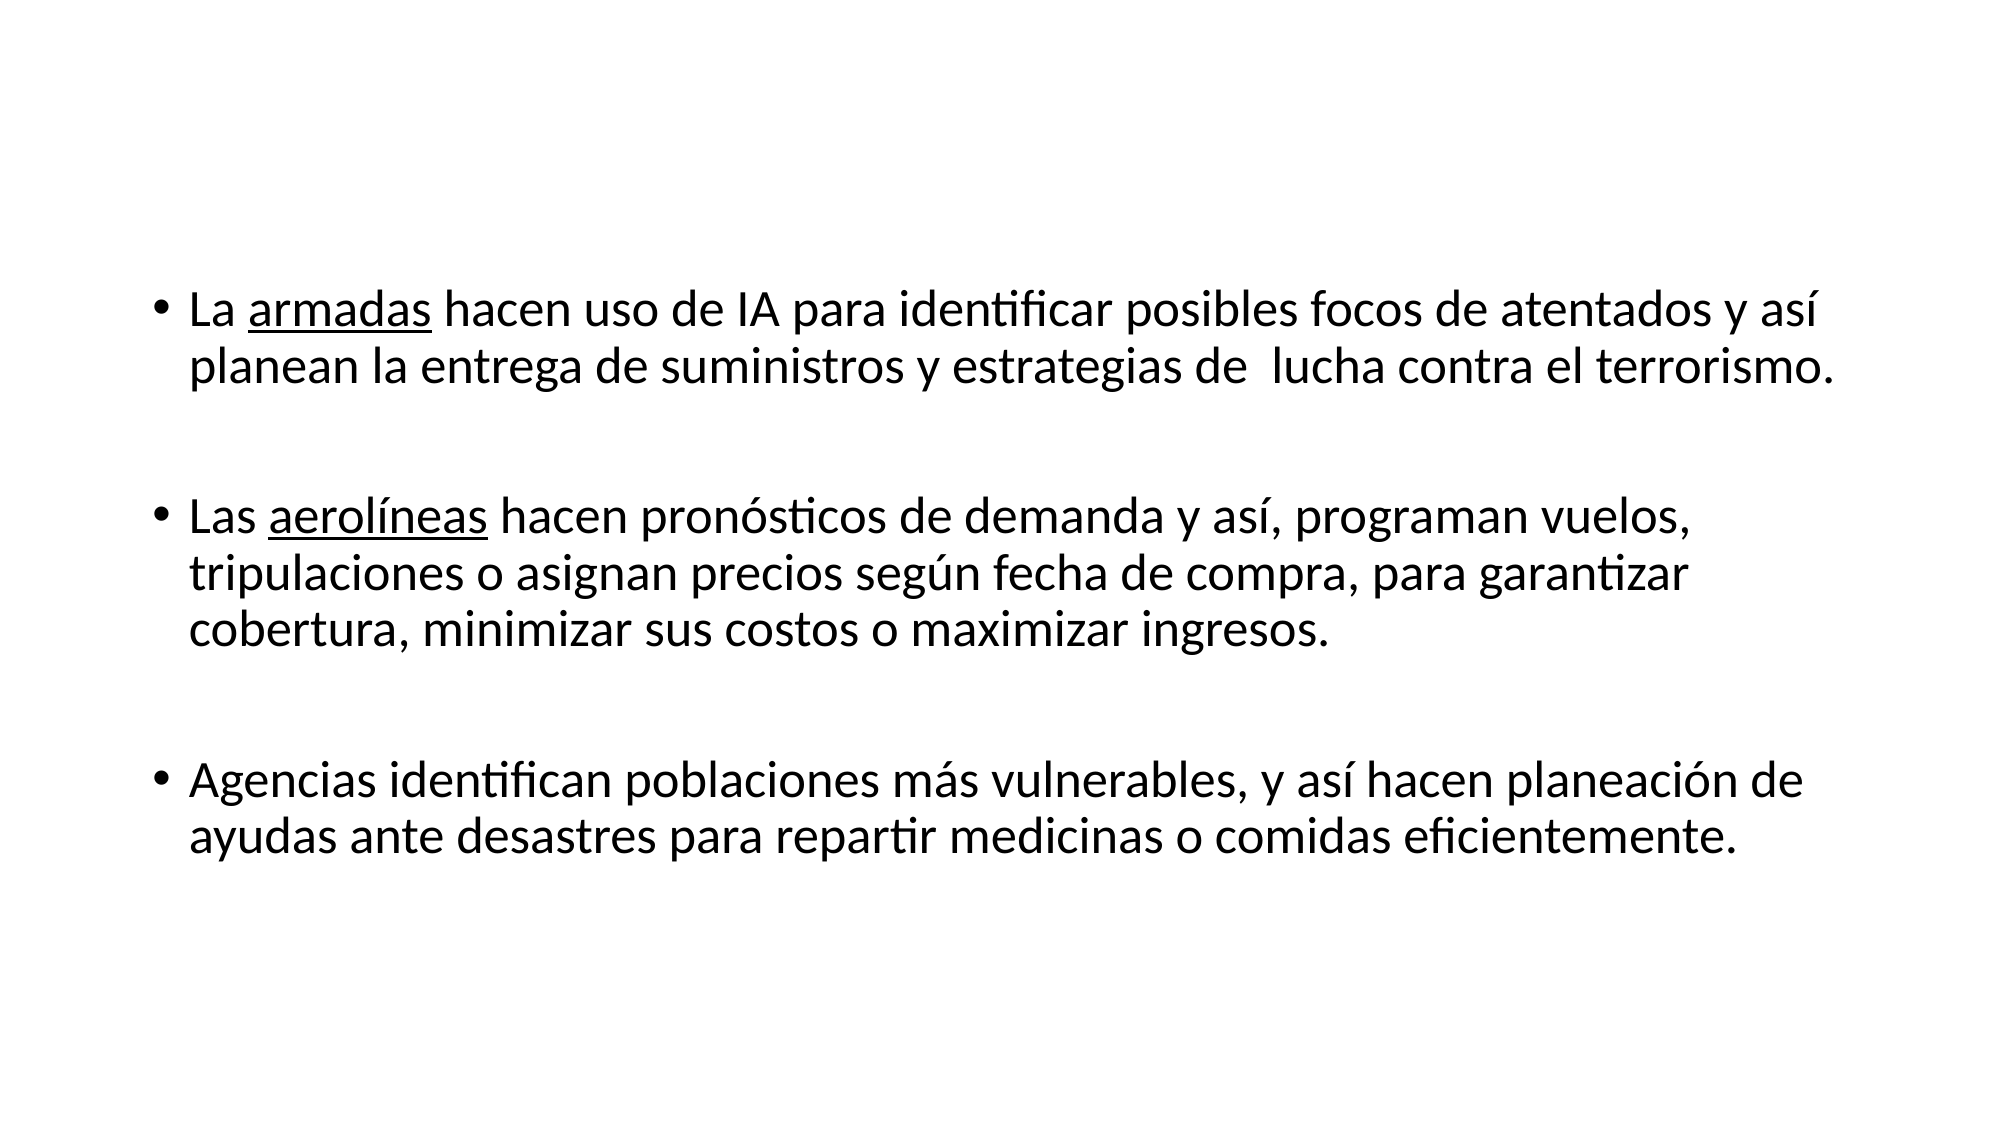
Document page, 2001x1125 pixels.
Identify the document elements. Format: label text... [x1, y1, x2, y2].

list La armadas hacen uso de IA para identificar posibles focos de atentados y así planean la entrega de suministros y estrategias de lucha contra el terrorismo. Las aerolíneas hacen pronósticos de demanda y así, programan vuelos, tripulaciones o asignan precios según fecha de compra, para garantizar cobertura, minimizar sus costos o maximizar ingresos. Agencias identifican poblaciones más vulnerables, y así hacen planeación de ayudas ante desastres para repartir medicinas o comidas eficientemente. [137, 192, 1863, 960]
